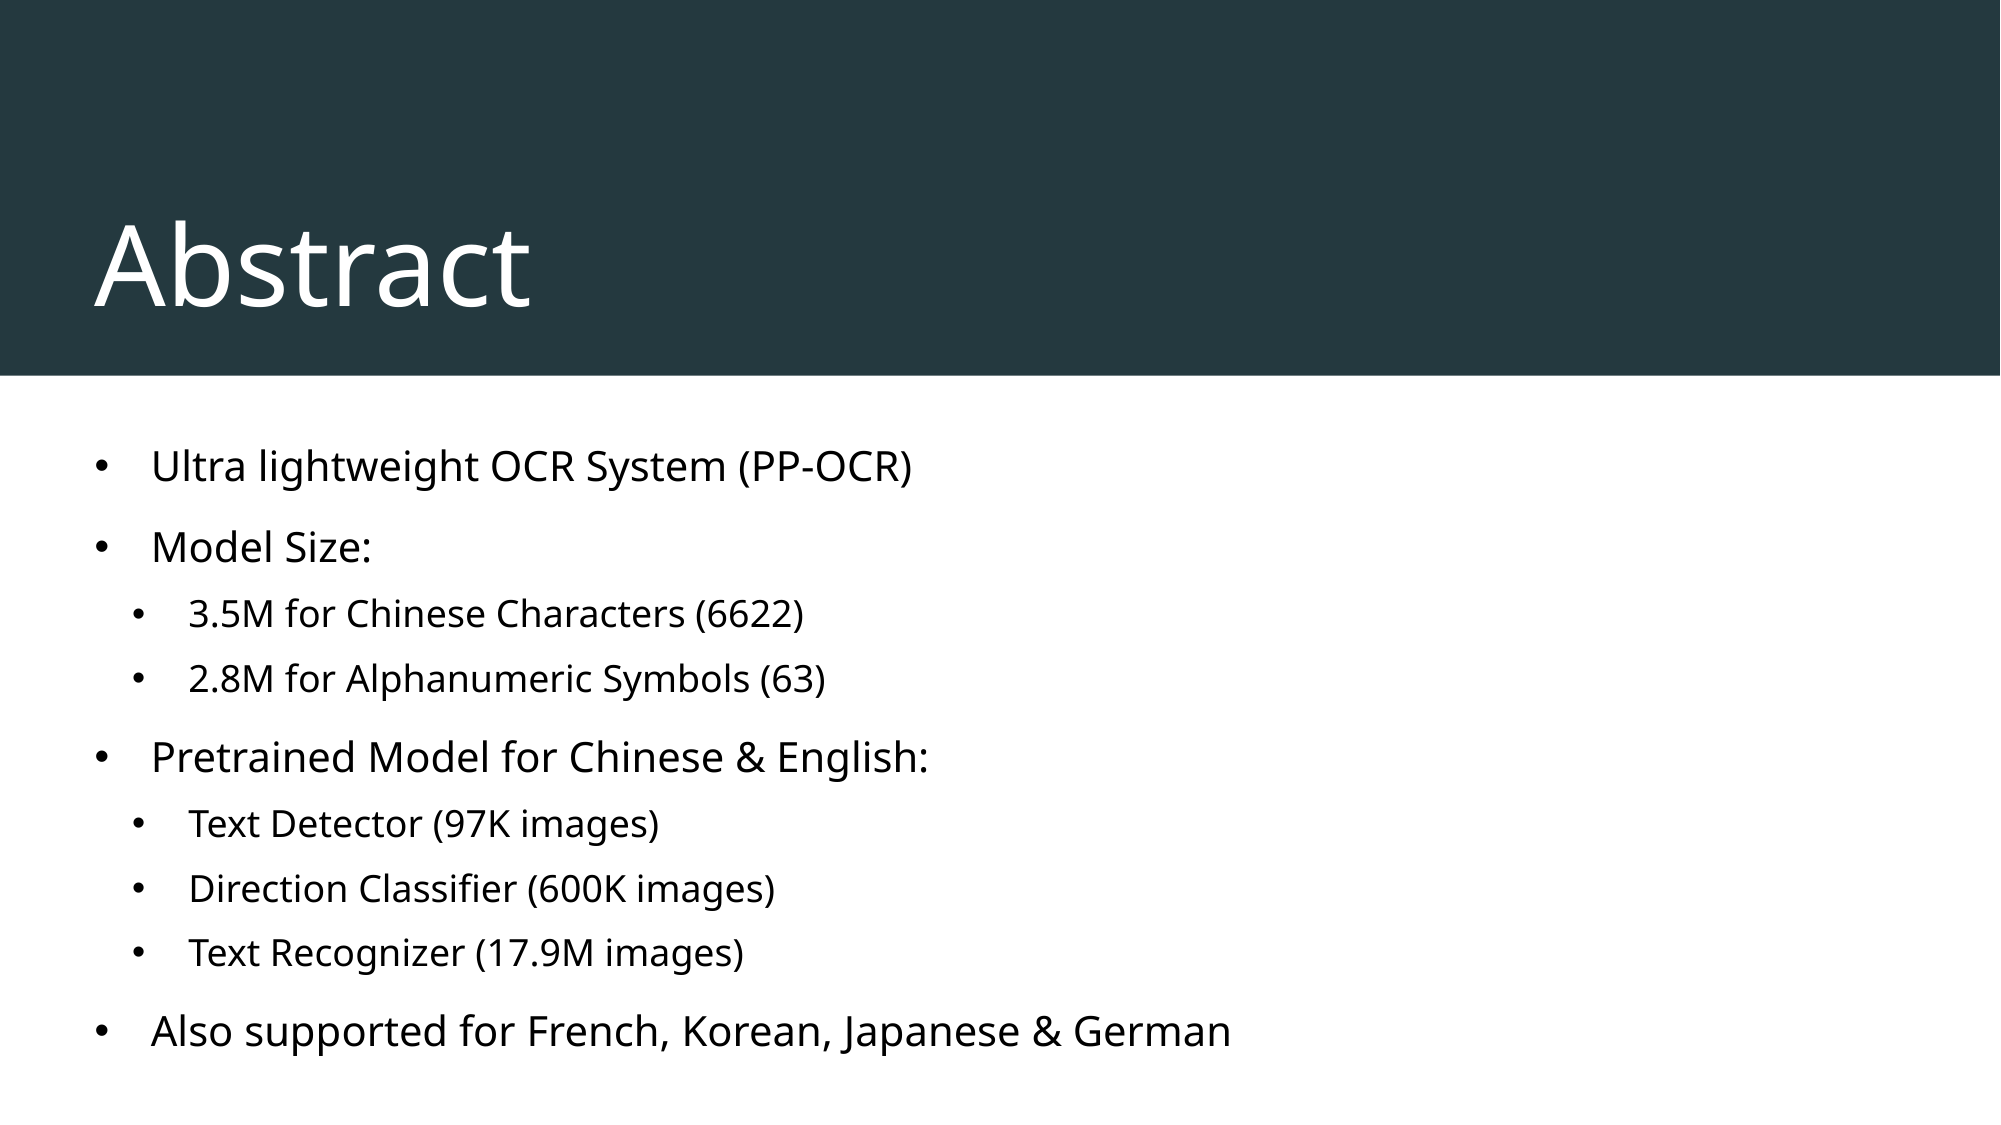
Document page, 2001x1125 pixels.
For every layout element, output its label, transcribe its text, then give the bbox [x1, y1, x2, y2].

list Ultra lightweight OCR System (PP-OCR) Model Size: 3.5M for Chinese Characters (6622) 2.8M for Alphanumeric Symbols (63) Pretrained Model for Chinese & English: Text Detector (97K images) Direction Classifier (600K images) Text Recognizer (17.9M images) Also supported for French, Korean, Japanese & German [79, 422, 1863, 1066]
title Abstract [79, 59, 1863, 337]
